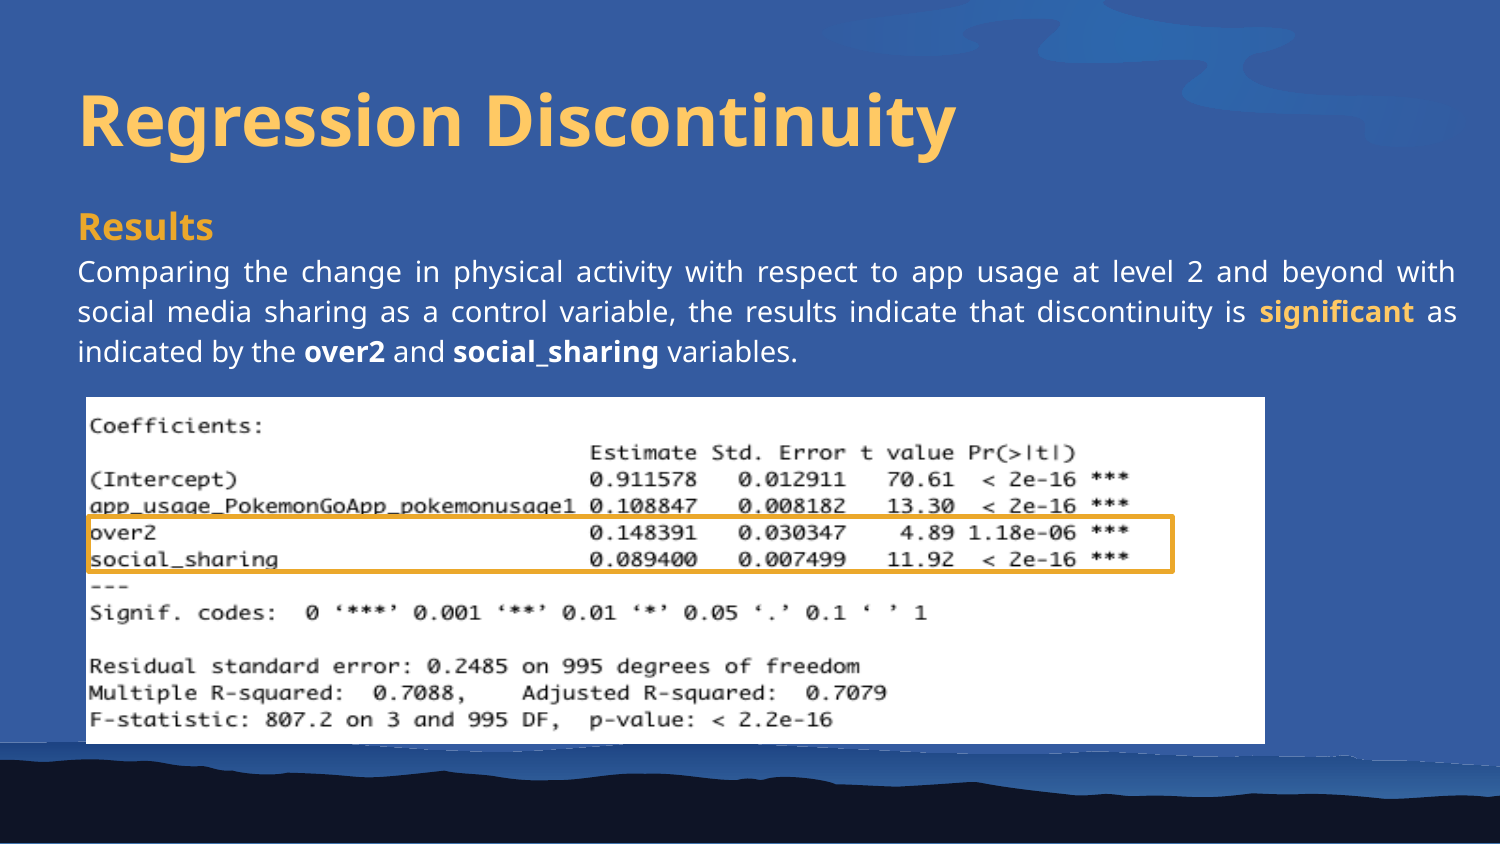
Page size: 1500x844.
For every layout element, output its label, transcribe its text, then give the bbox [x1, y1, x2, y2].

picture [85, 397, 1265, 744]
list Results Comparing the change in physical activity with respect to app usage at level 2 and beyond with social media sharing as a control variable, the results indicate that discontinuity is significant as indicated by the over2 and social_sharing variables. [62, 30, 1473, 535]
